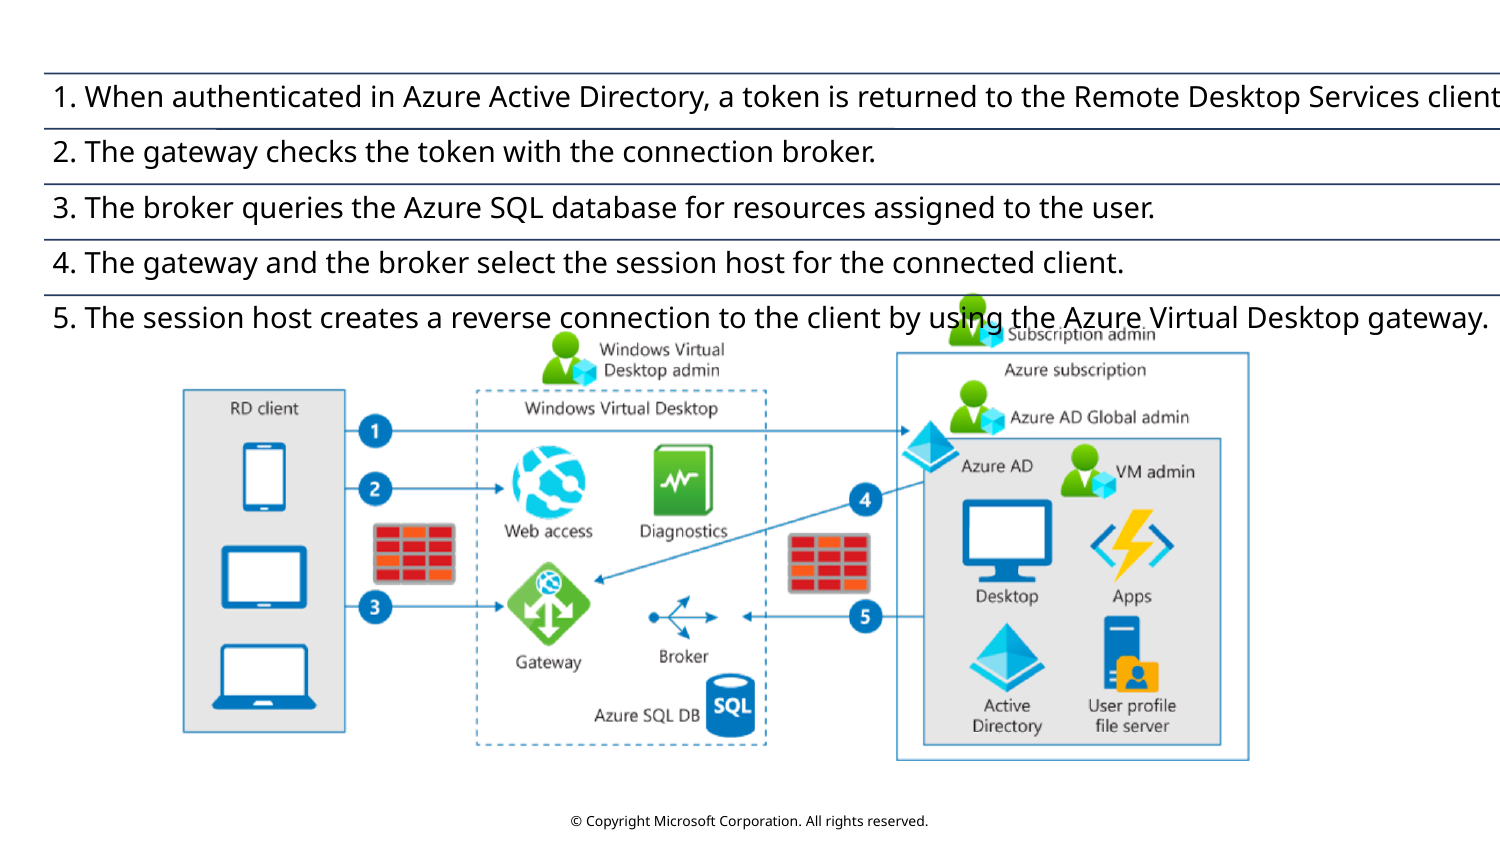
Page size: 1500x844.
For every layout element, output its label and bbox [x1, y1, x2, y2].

picture [178, 285, 1254, 764]
text_box [43, 73, 1417, 282]
